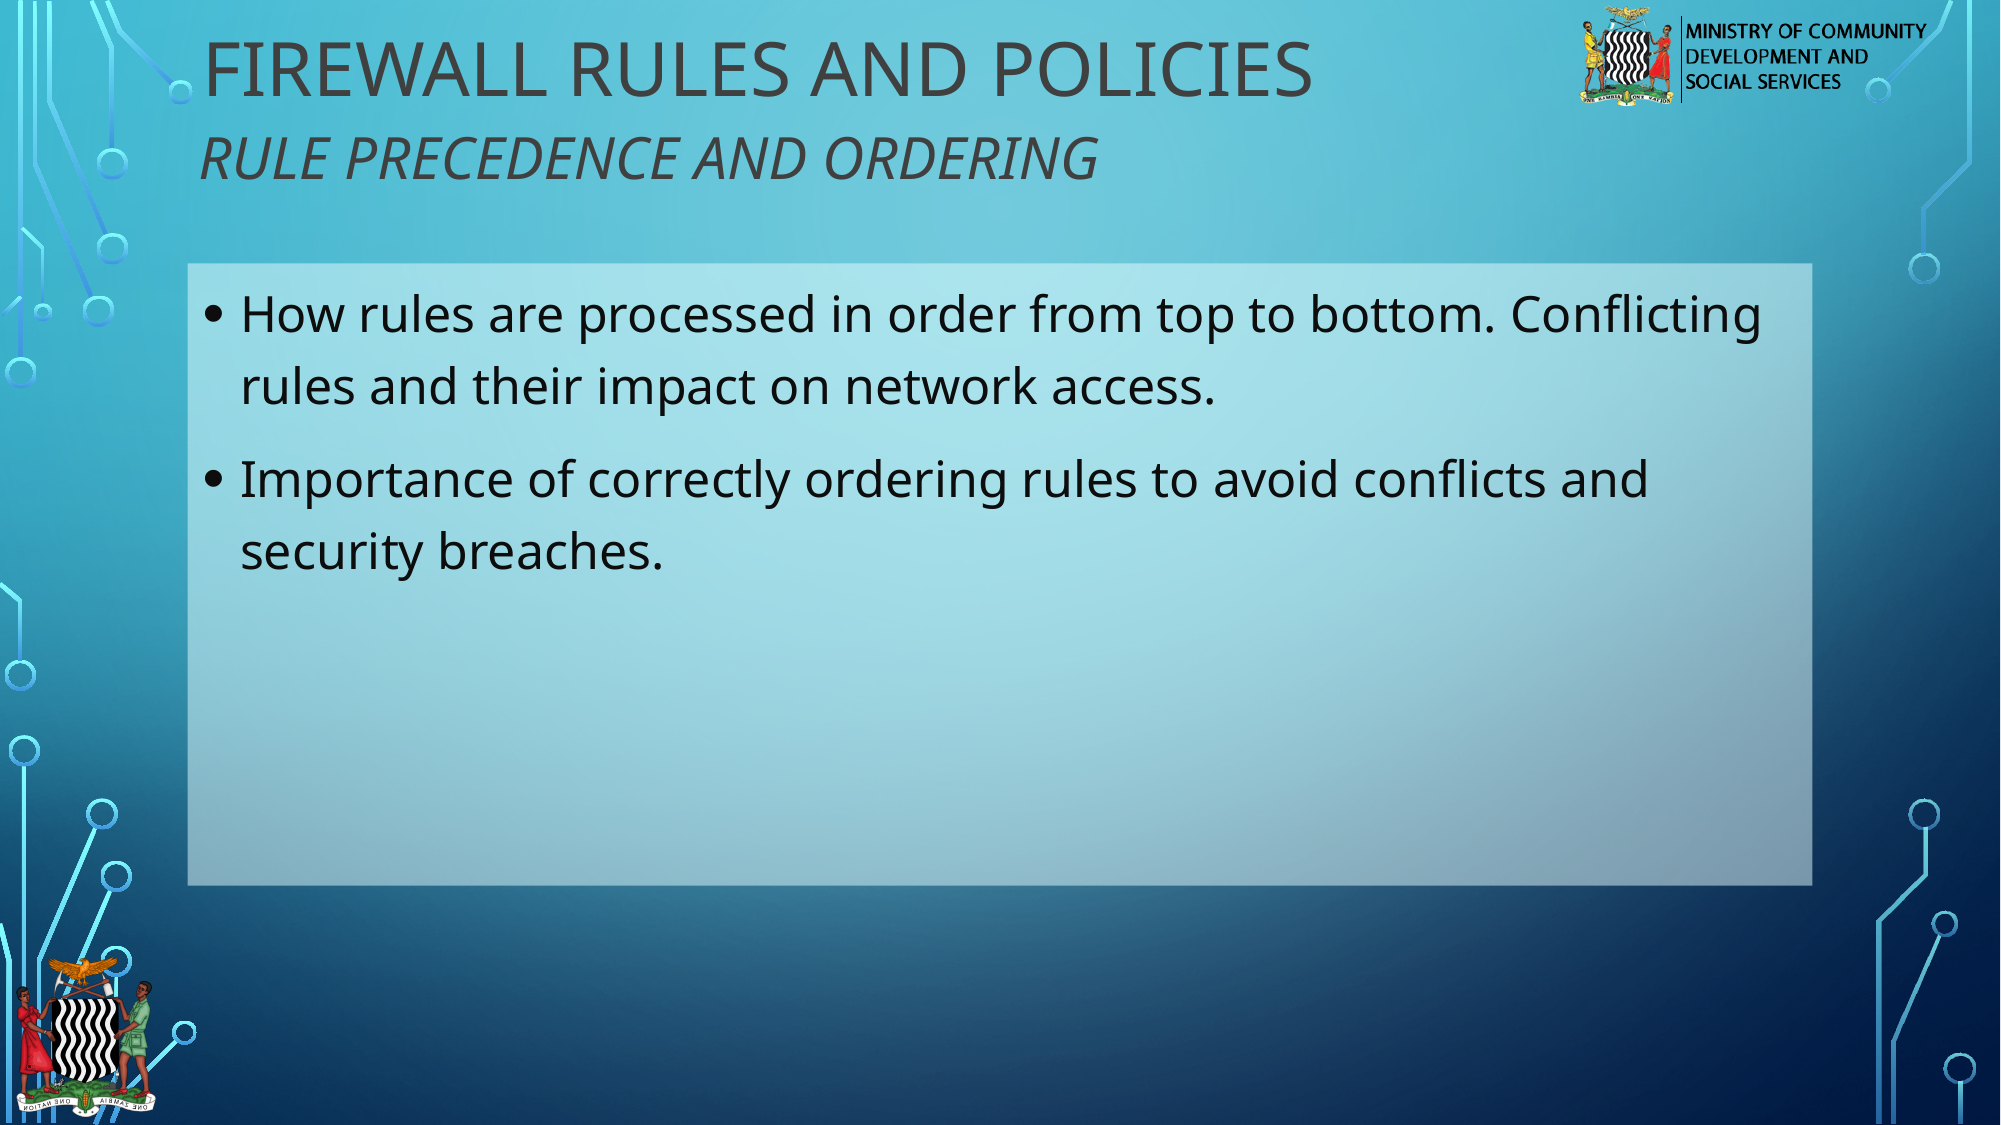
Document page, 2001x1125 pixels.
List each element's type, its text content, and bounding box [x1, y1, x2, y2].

text_box Rule Precedence and Ordering [168, 108, 1794, 213]
list How rules are processed in order from top to bottom. Conflicting rules and their impact on network access. Importance of correctly ordering rules to avoid conflicts and security breaches. [187, 263, 1813, 886]
title Firewall Rules and Policies [168, 19, 1794, 108]
picture [2, 940, 170, 1125]
picture [1578, 1, 1930, 106]
